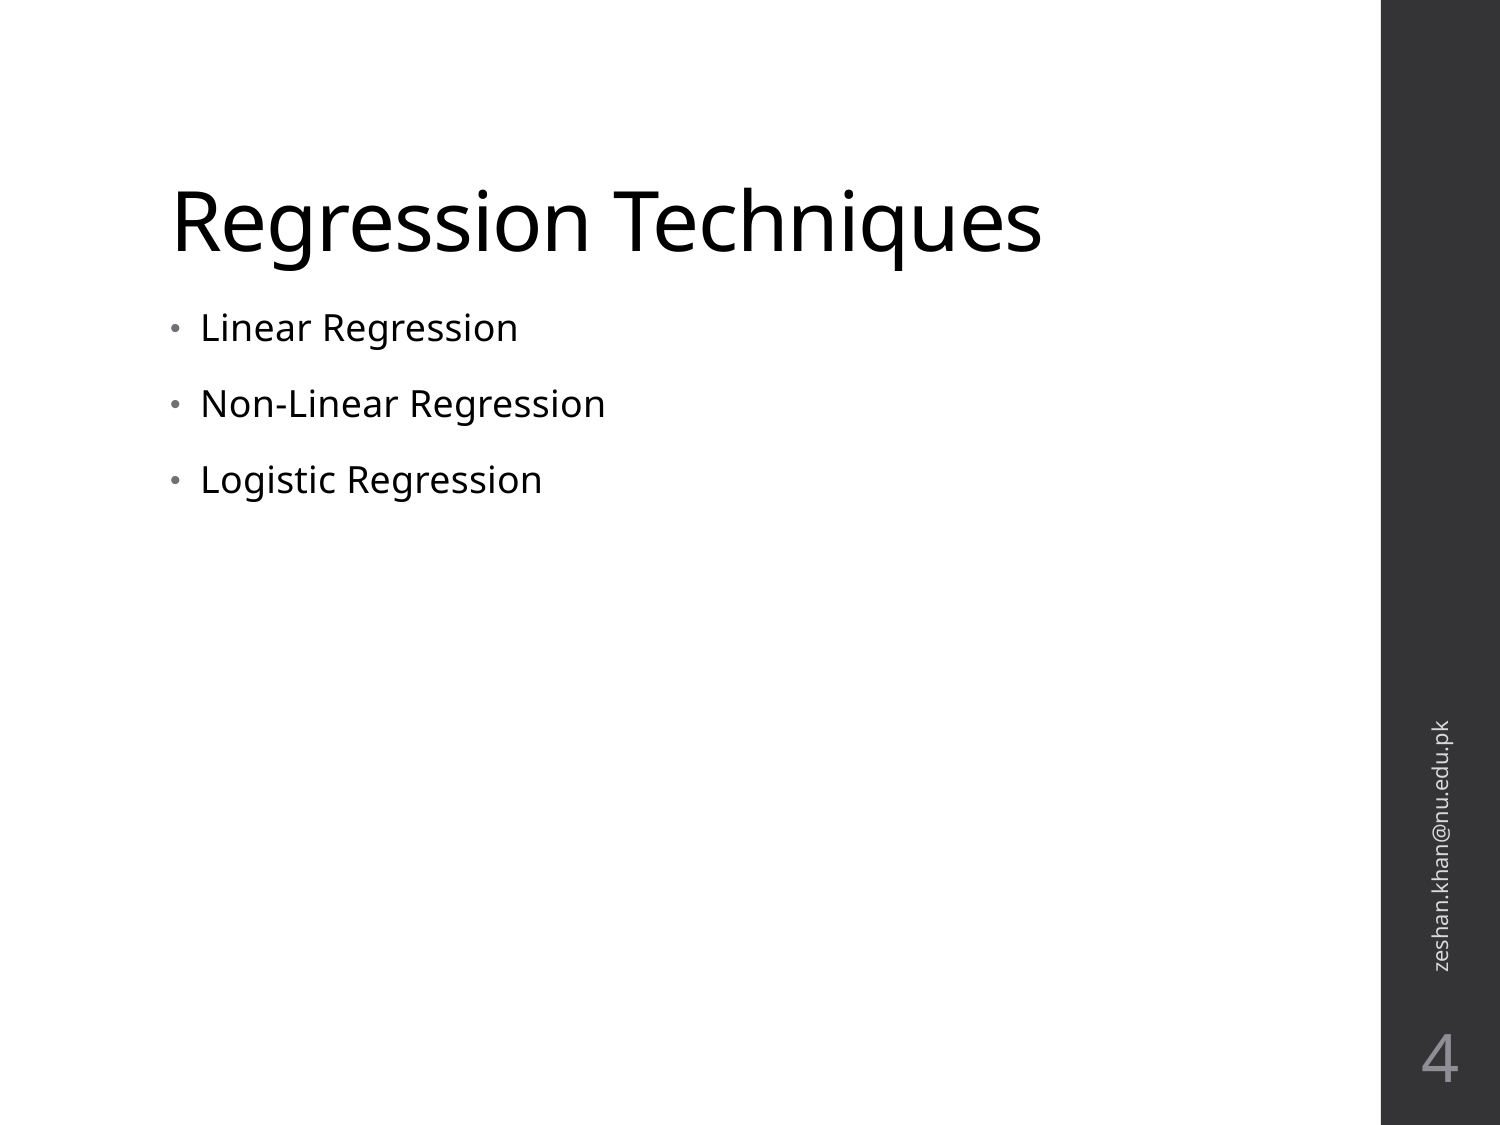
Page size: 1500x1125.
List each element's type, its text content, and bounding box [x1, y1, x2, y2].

footer zeshan.khan@nu.edu.pk [1418, 400, 1464, 988]
slide_number 4 [1384, 1012, 1498, 1110]
title Regression Techniques [155, 60, 1348, 278]
list Linear Regression Non-Linear Regression Logistic Regression [155, 299, 1213, 1014]
